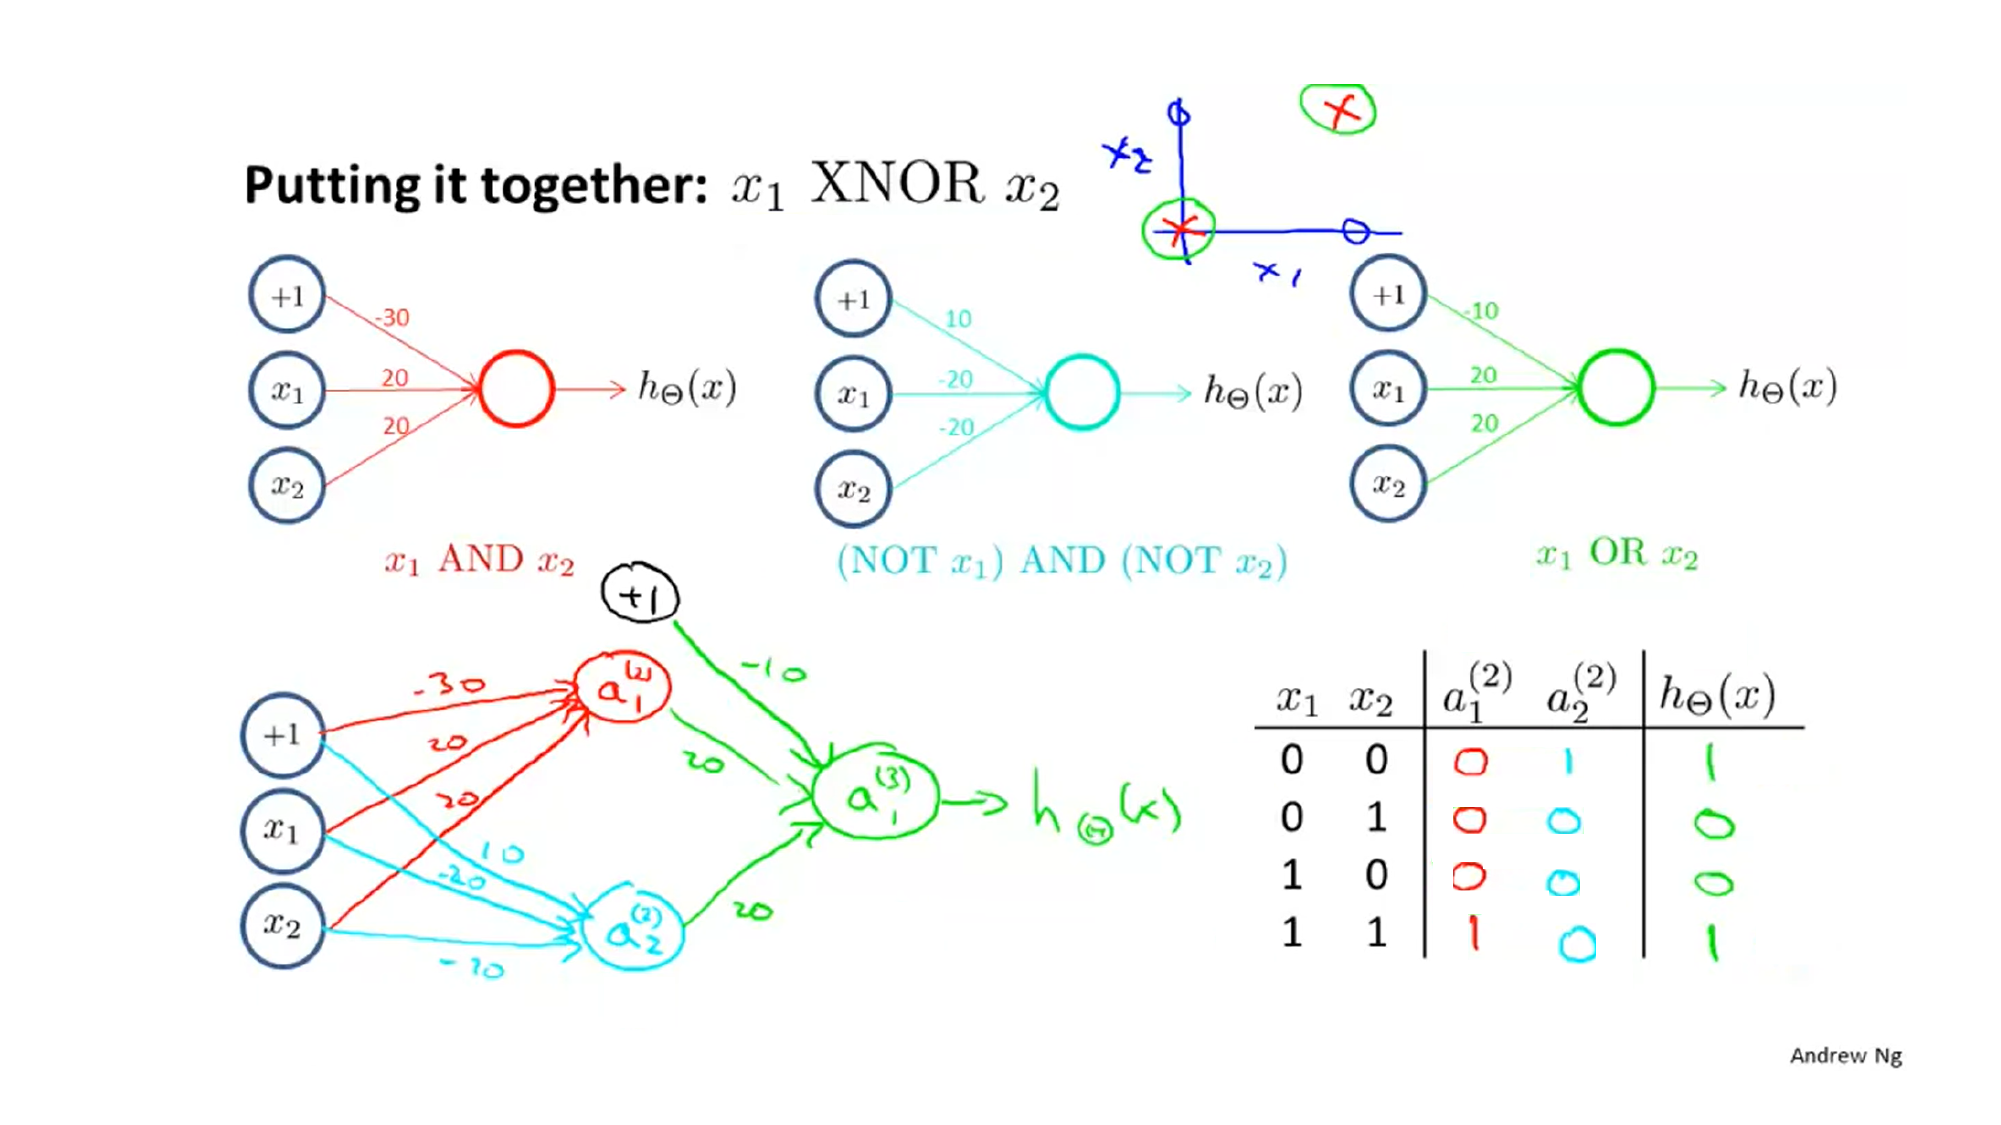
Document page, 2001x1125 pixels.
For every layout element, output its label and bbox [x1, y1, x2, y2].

picture [152, 84, 1907, 1071]
